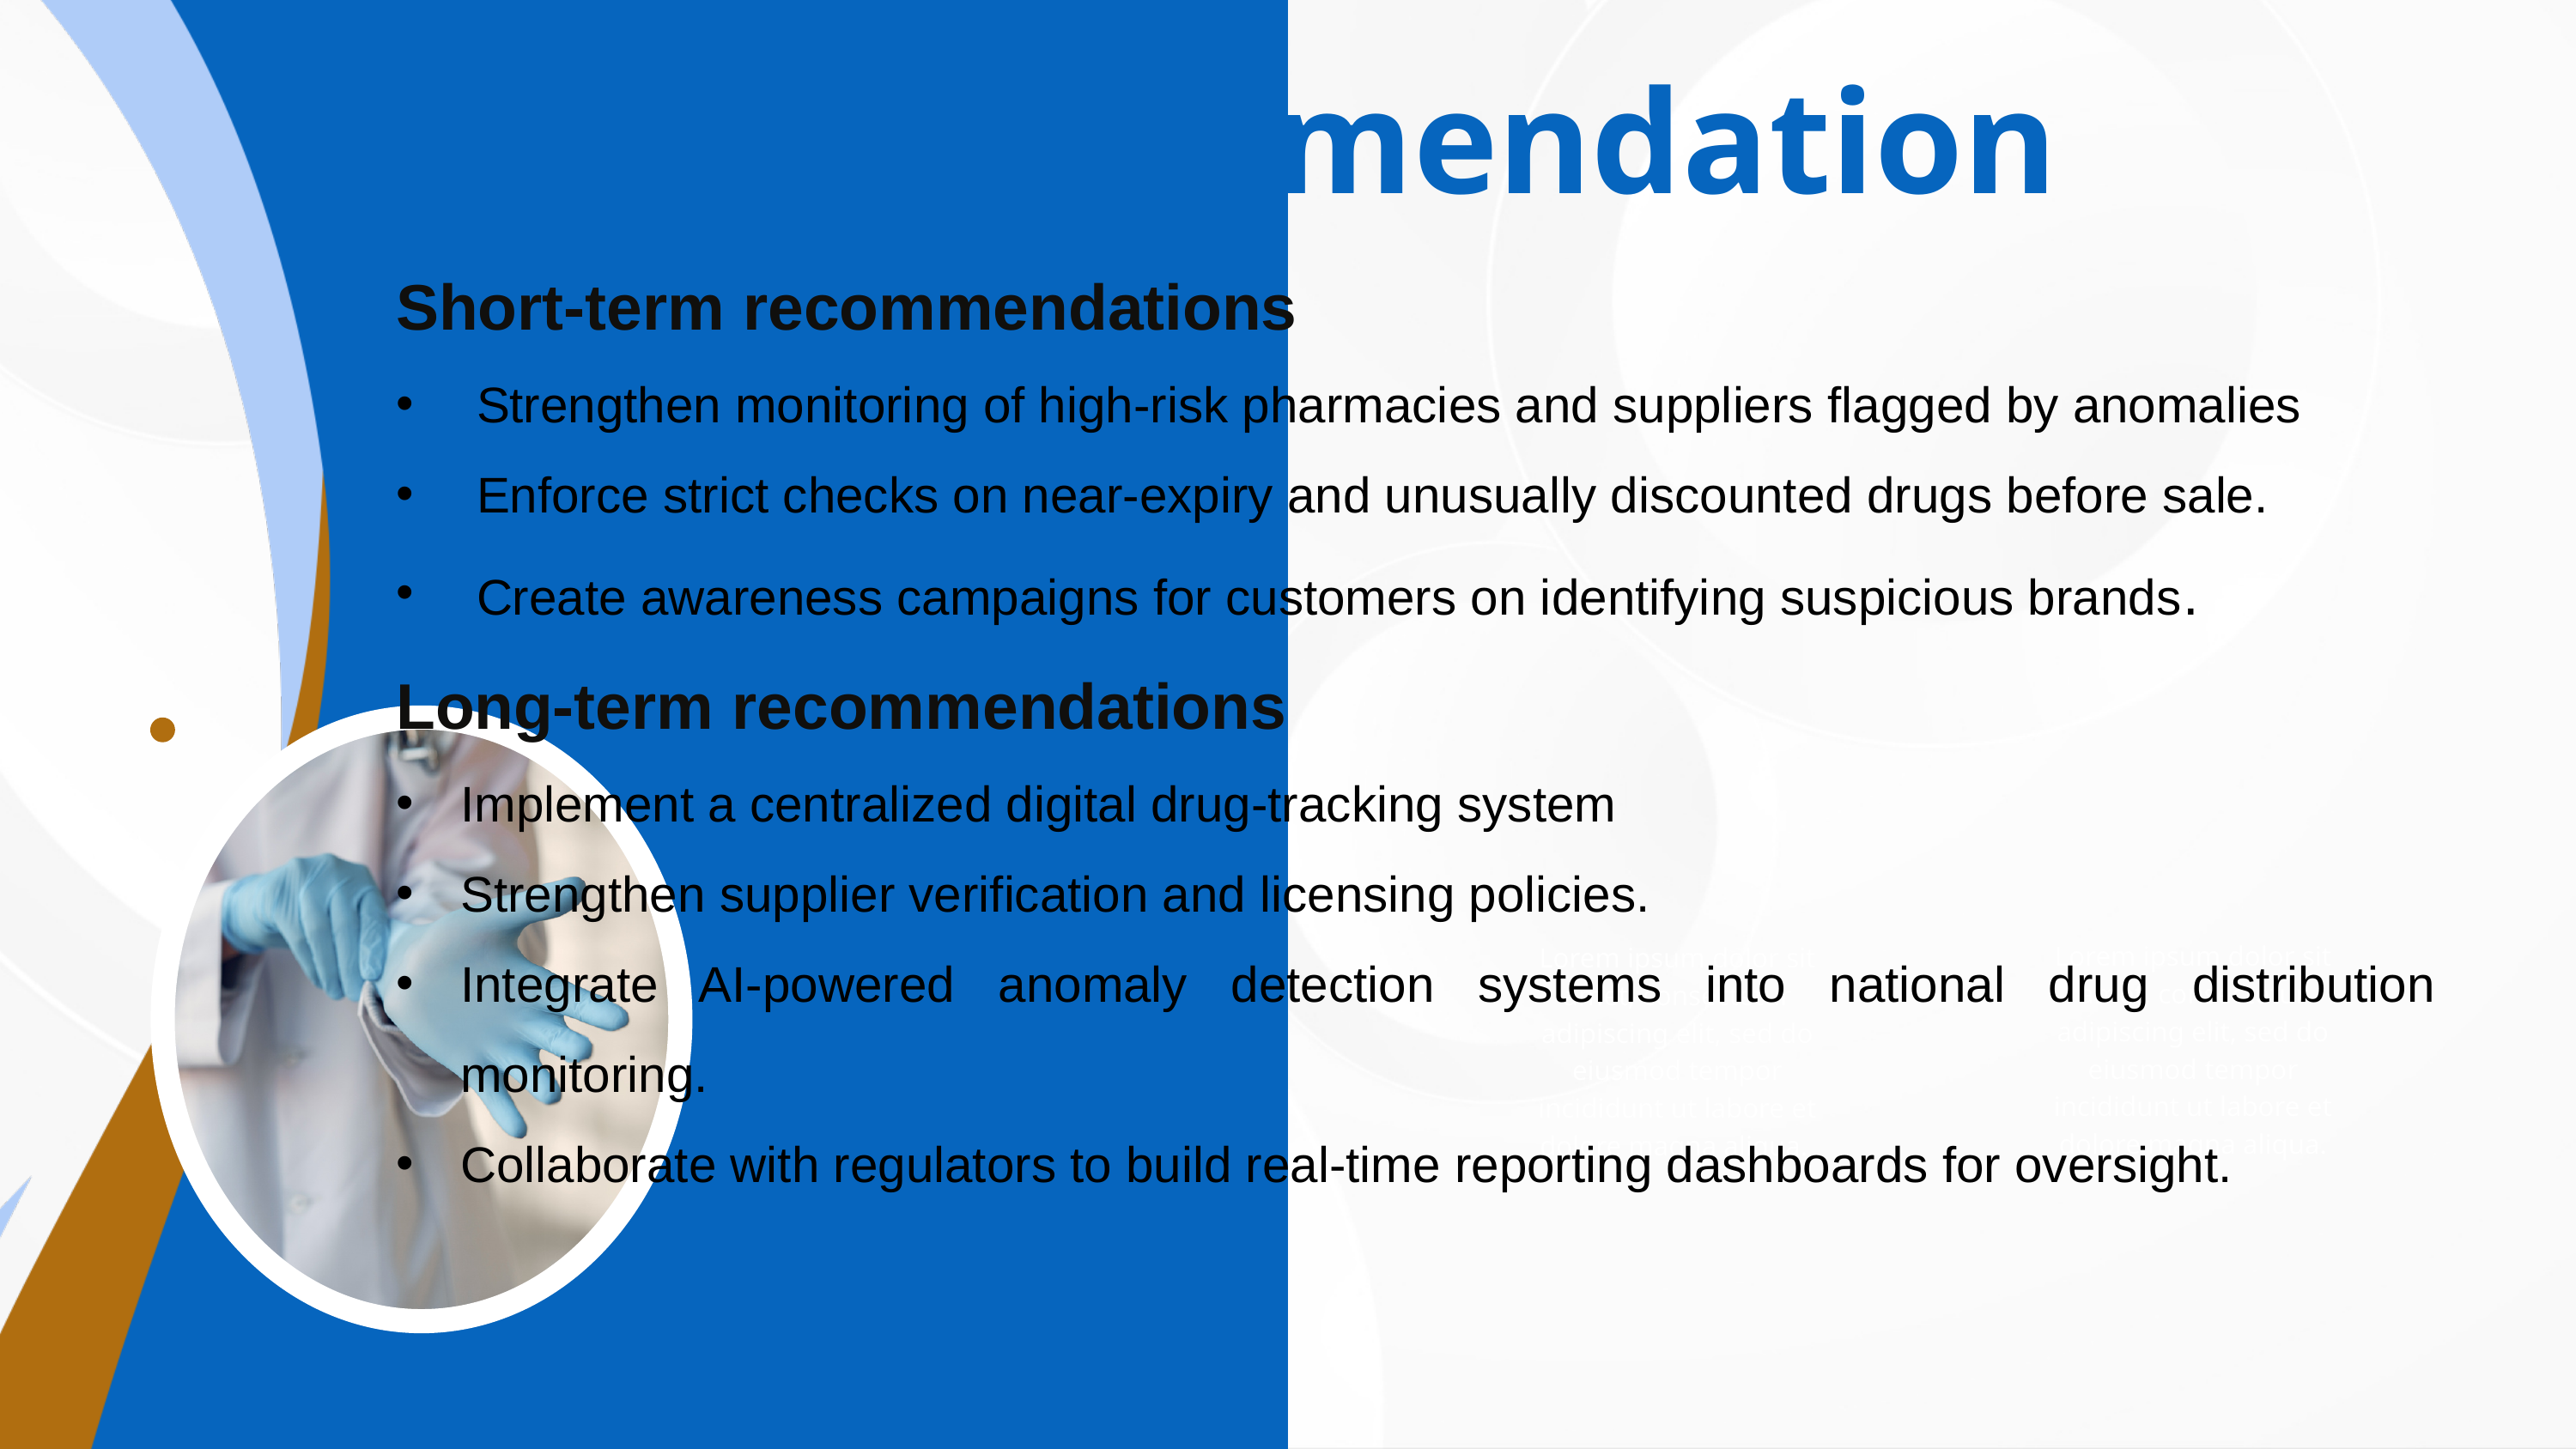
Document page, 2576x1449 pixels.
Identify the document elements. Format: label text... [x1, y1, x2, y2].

text_box [0, 0, 1288, 1449]
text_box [162, 717, 681, 1322]
text_box [1288, 0, 2576, 1449]
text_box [149, 717, 176, 743]
text_box Short-term recommendations Strengthen monitoring of high-risk pharmacies and suppliers flagged by anomalies Enforce strict checks on near-expiry and unusually discounted drugs before sale. Create awareness campaigns for customers on identifying suspicious brands. Long-term recommendations Implement a centralized digital drug-tracking system Strengthen supplier verification and licensing policies. Integrate AI-powered anomaly detection systems into national drug distribution monitoring. Collaborate with regulators to build real-time reporting dashboards for oversight. [353, 283, 2438, 1193]
text_box Recommendation [791, 71, 2117, 222]
